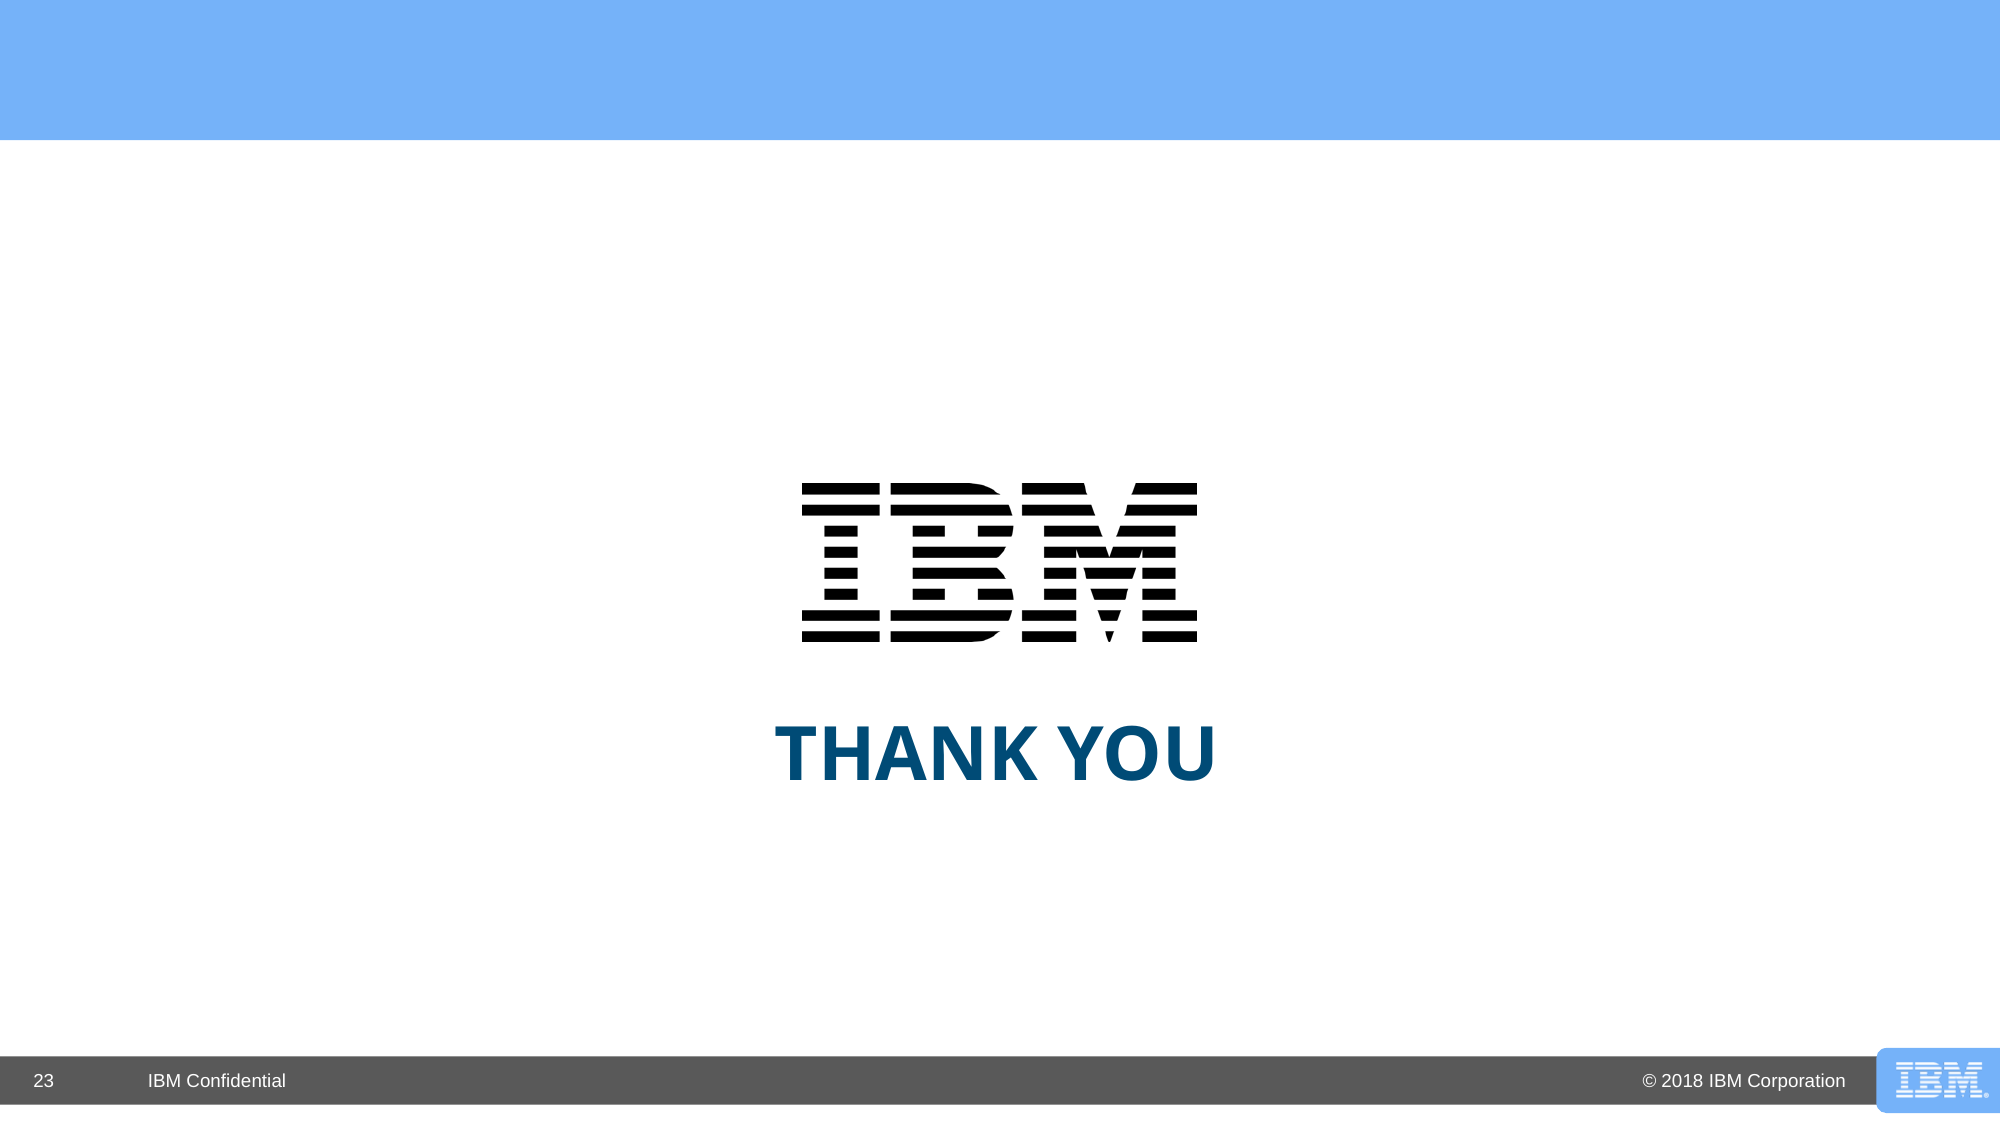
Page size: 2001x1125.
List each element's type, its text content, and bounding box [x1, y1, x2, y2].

picture [1896, 1062, 1989, 1098]
picture [802, 483, 1197, 642]
text_box THANK YOU [597, 697, 1396, 803]
